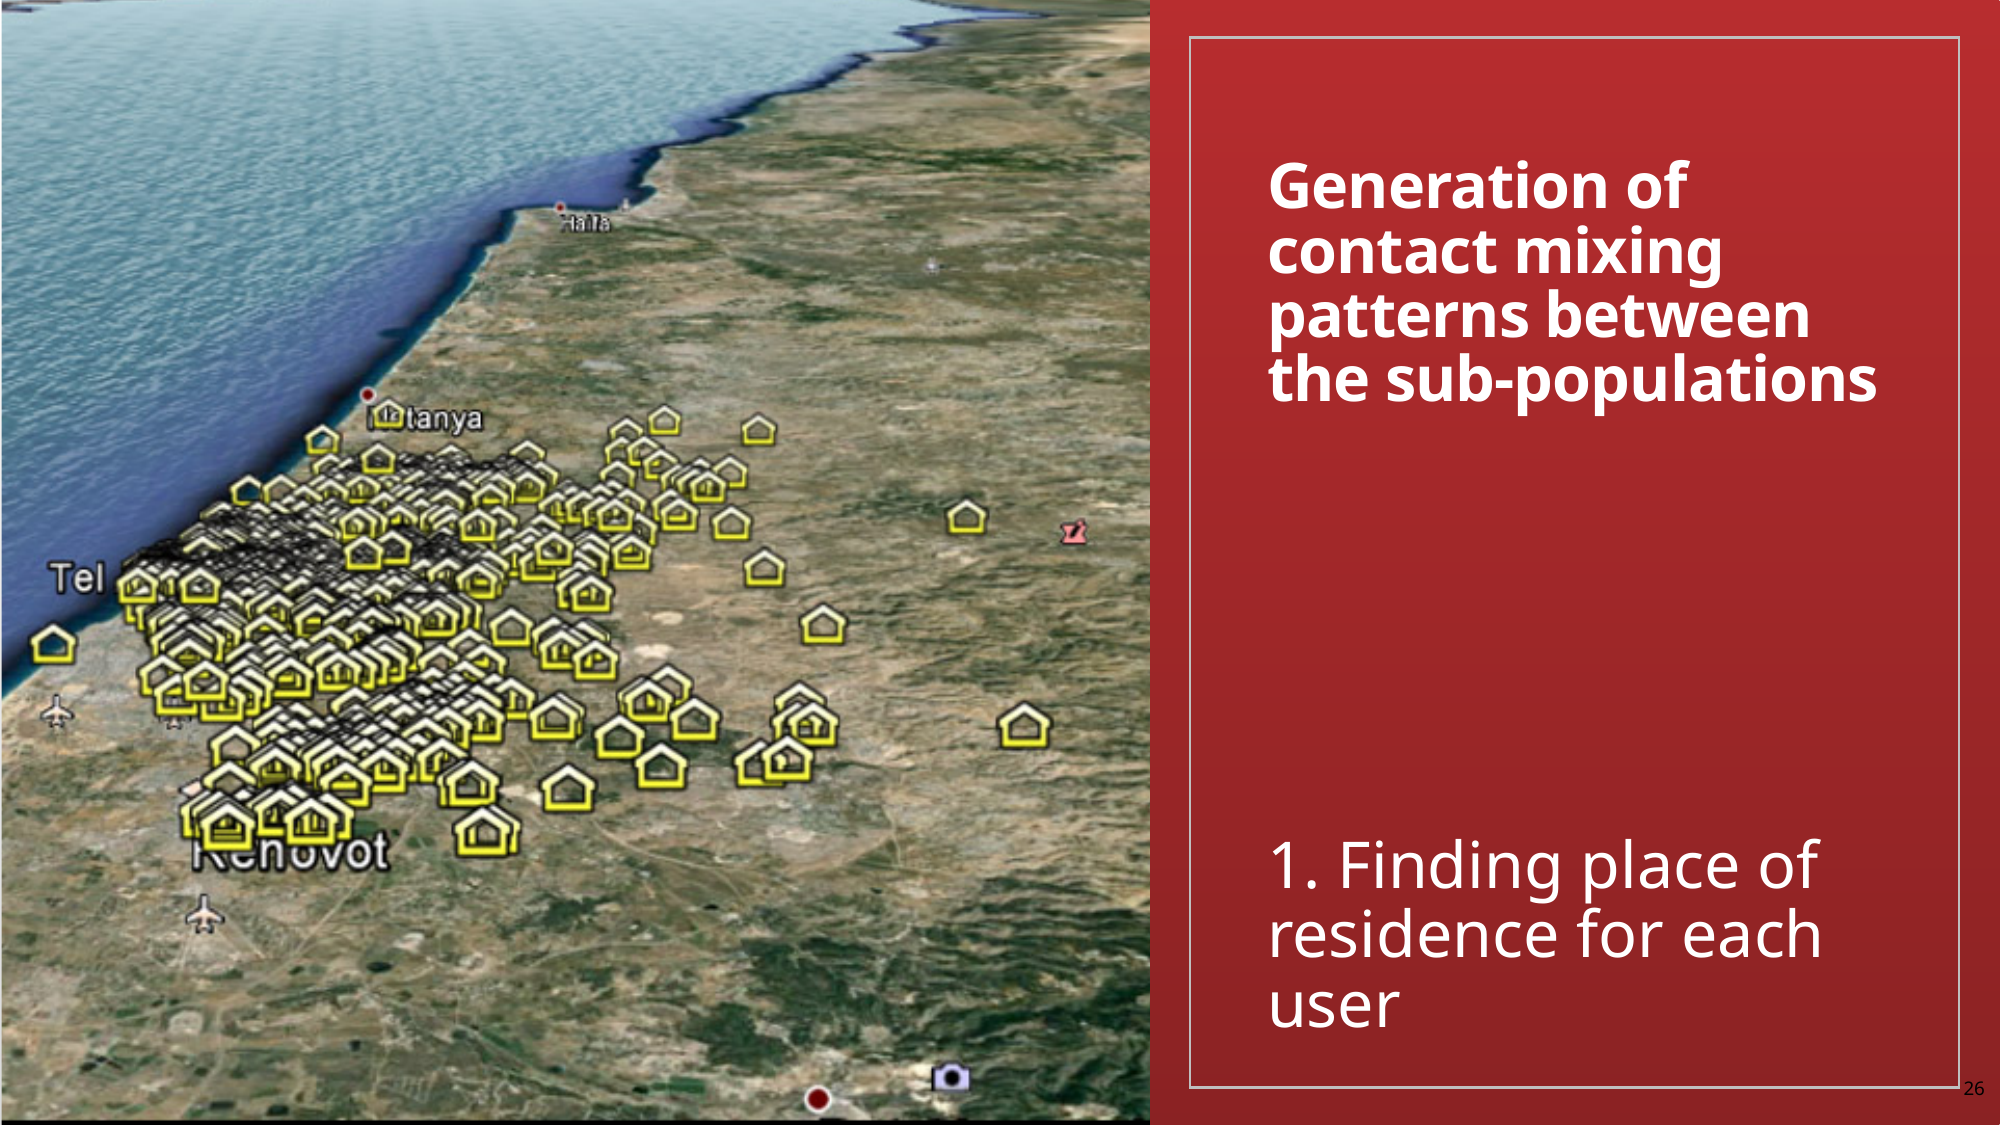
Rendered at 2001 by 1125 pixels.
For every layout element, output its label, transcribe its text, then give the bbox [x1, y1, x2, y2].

slide_number 26 [1784, 1059, 2000, 1120]
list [1, 0, 1150, 1125]
list 1. Finding place of residence for each user [1252, 825, 1898, 1050]
text_box Generation of contact mixing patterns between the sub-populations [1252, 97, 1898, 422]
